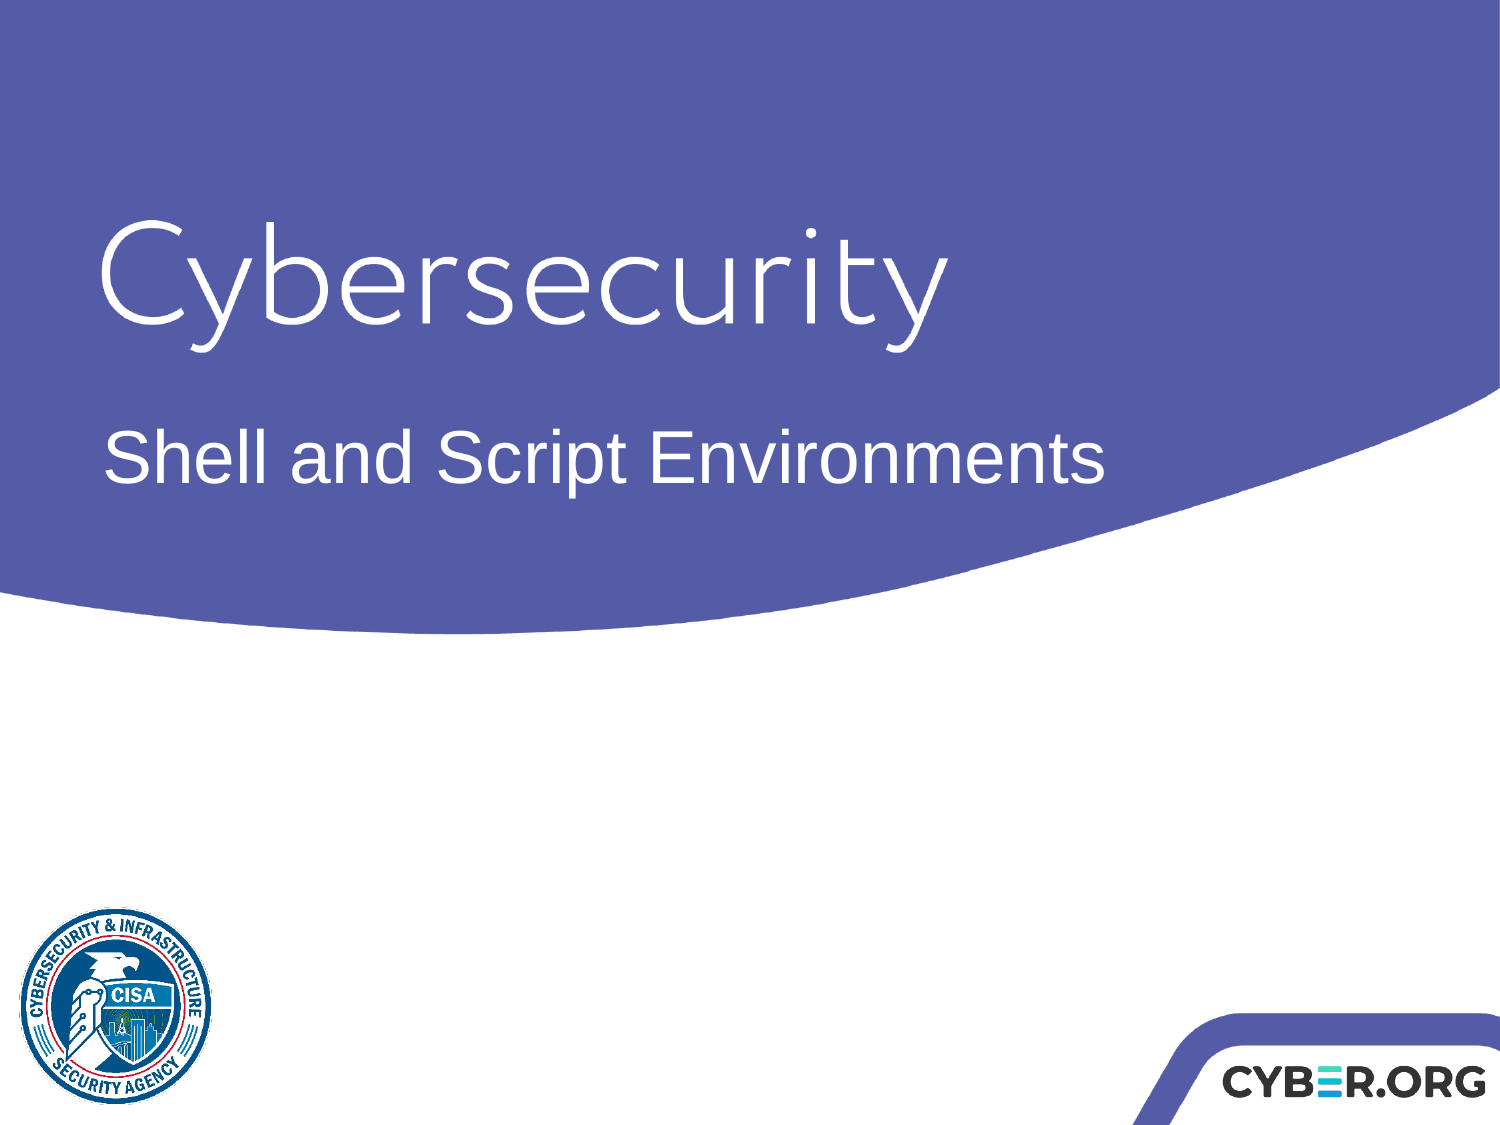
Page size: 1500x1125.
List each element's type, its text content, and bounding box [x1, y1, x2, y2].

picture [0, 0, 1500, 1125]
text_box Shell and Script Environments [87, 400, 1236, 507]
